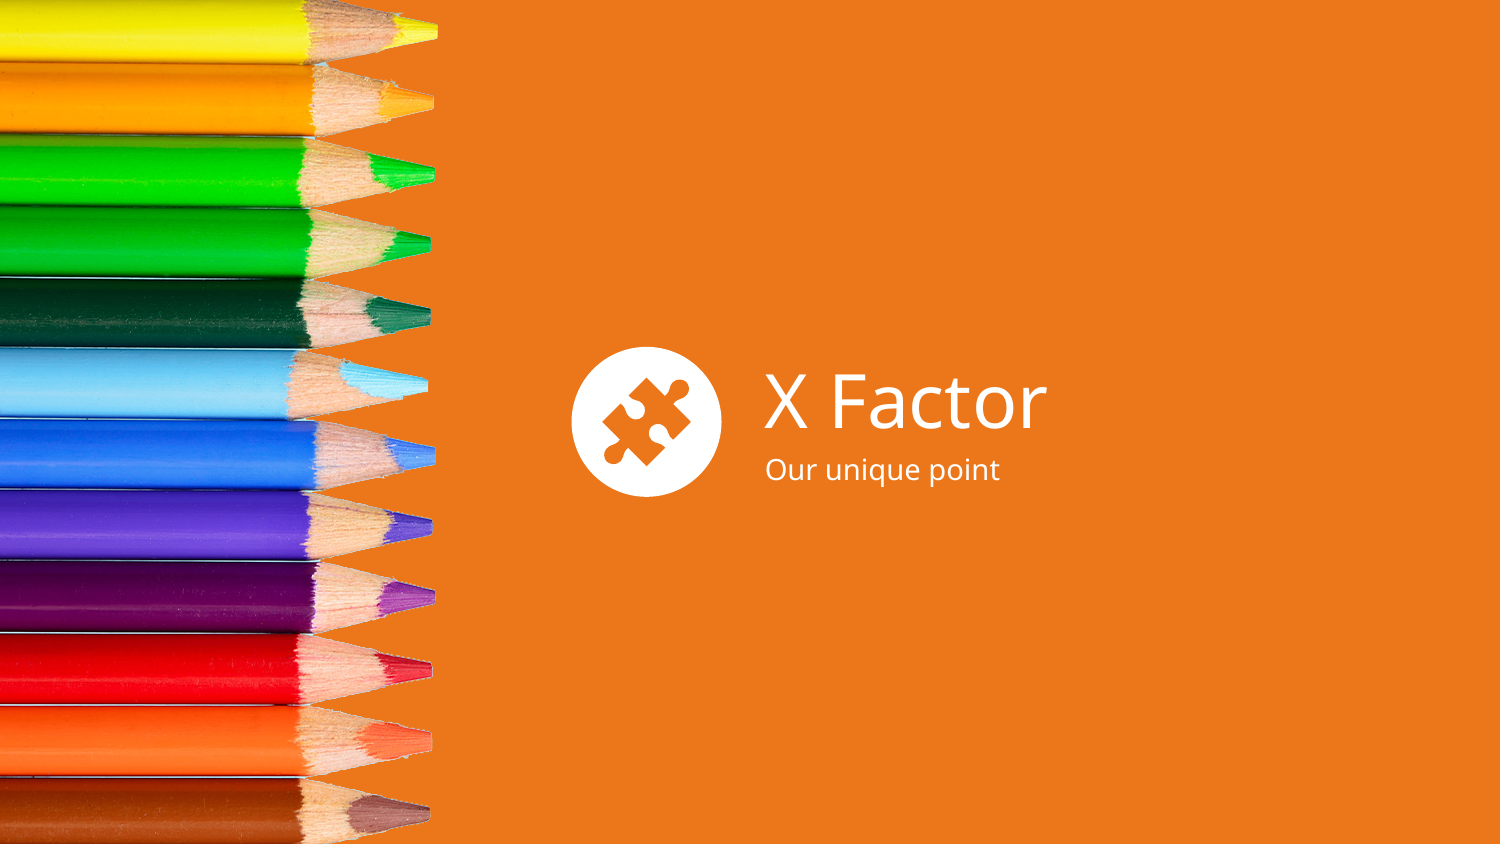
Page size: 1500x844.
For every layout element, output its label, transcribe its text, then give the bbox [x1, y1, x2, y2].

text_box [600, 375, 693, 469]
list X Factor [750, 351, 1500, 445]
text_box [569, 344, 724, 499]
picture [0, 0, 438, 844]
list Our unique point [750, 445, 1500, 493]
